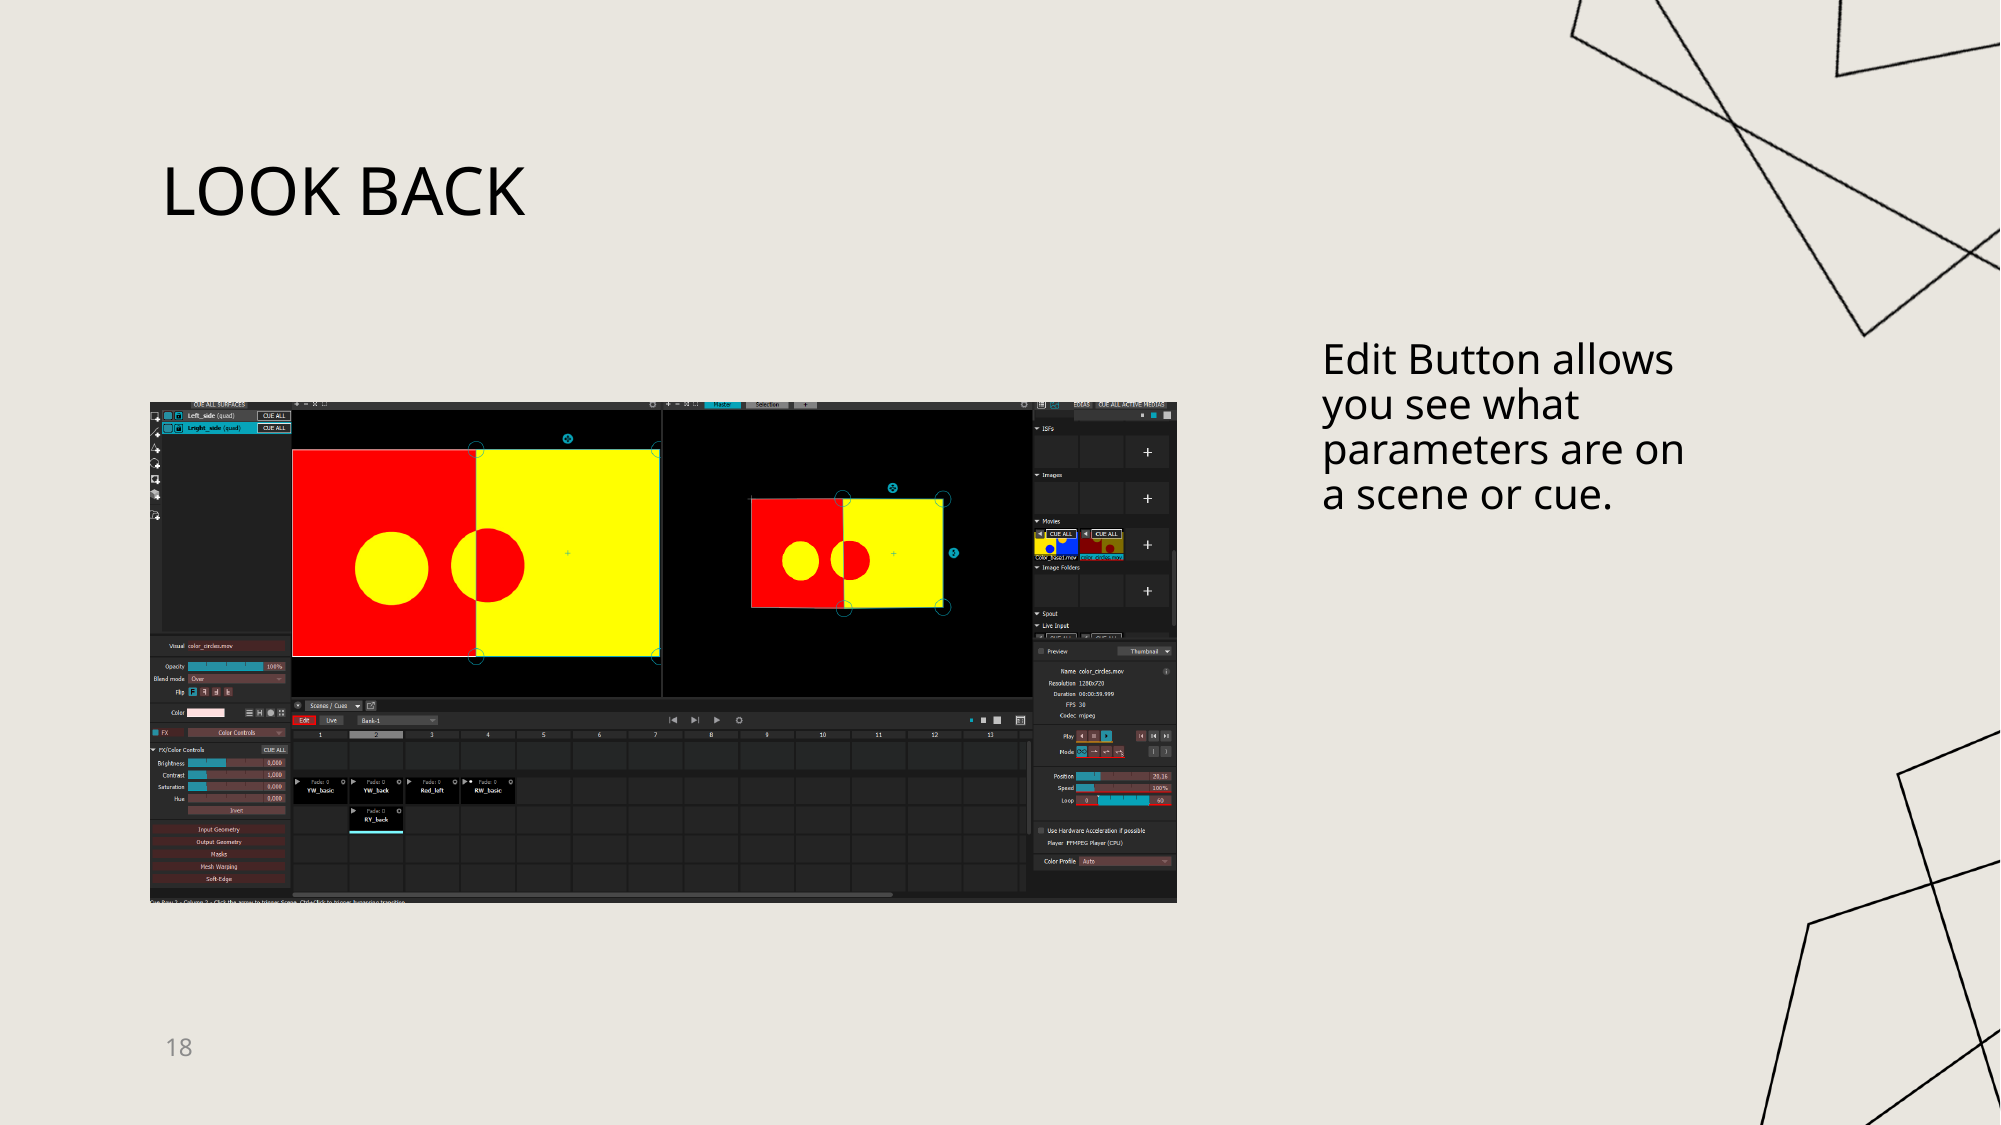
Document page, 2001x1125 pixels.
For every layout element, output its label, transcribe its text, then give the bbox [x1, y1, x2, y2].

title Look back [146, 71, 1709, 318]
list Edit Button allows you see what parameters are on a scene or cue. [1307, 331, 1709, 977]
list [149, 402, 1177, 903]
picture [1723, 654, 2001, 1125]
slide_number 18 [150, 1024, 254, 1074]
picture [1553, 0, 2000, 345]
